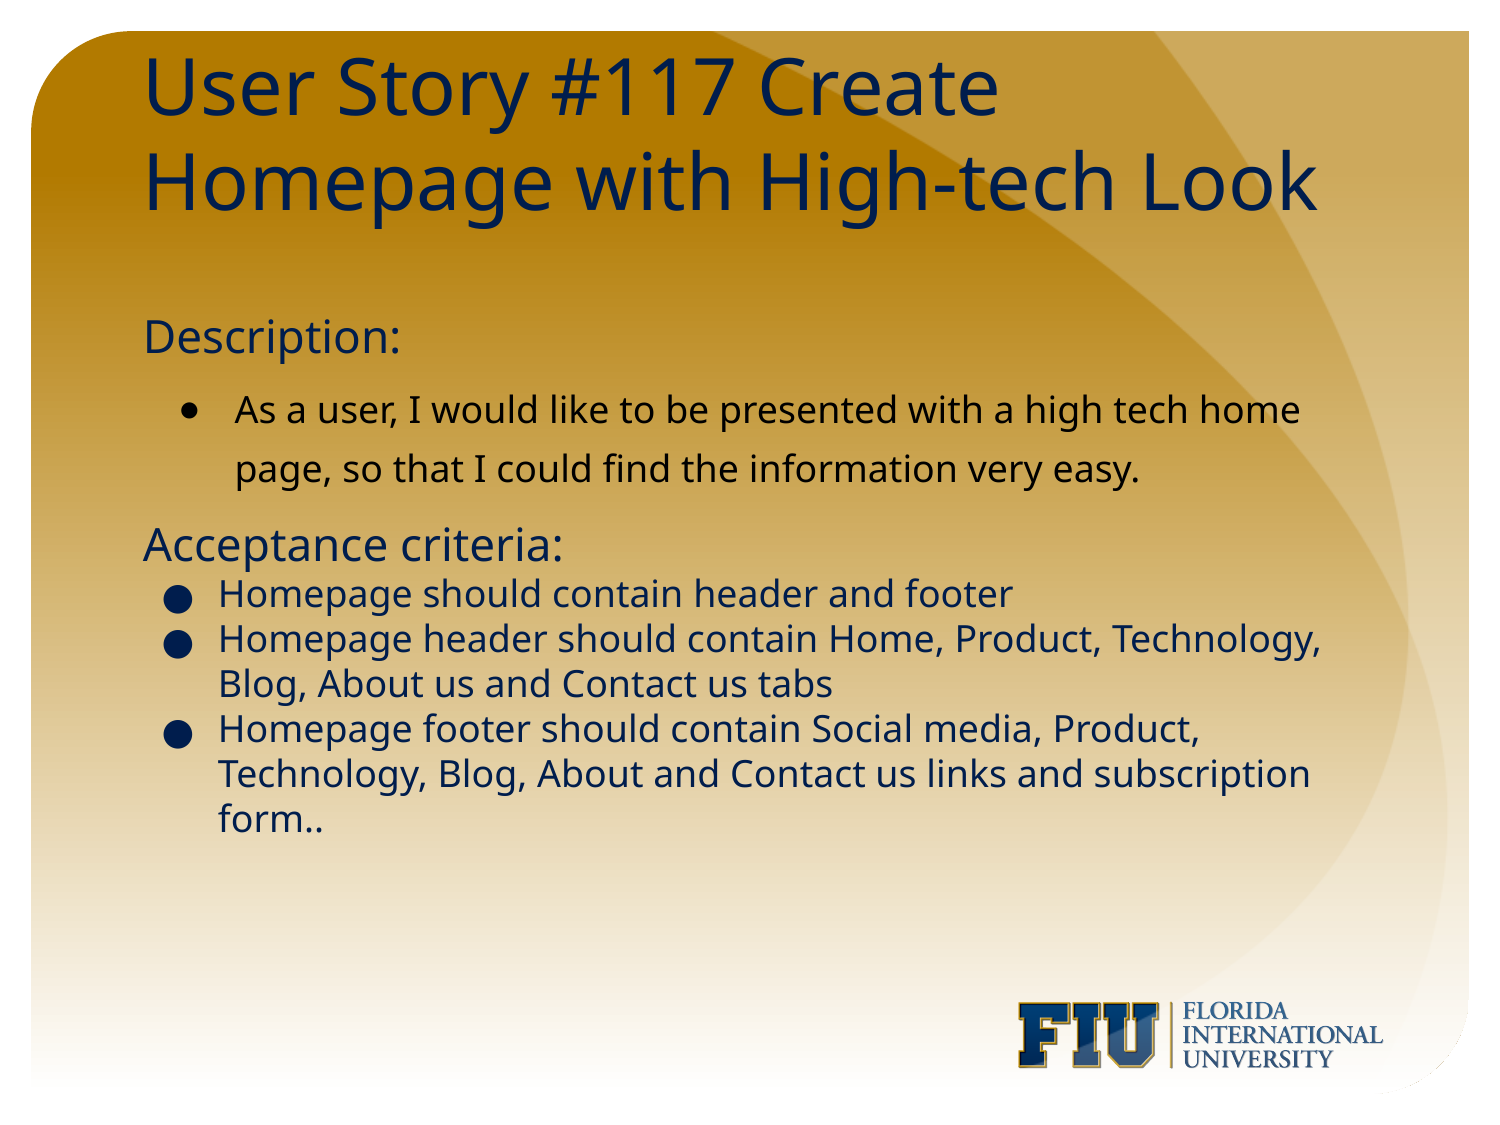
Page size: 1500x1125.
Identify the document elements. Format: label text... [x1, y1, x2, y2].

picture [24, 30, 1473, 1094]
list Description: As a user, I would like to be presented with a high tech home page, so that I could find the information very easy. Acceptance criteria: Homepage should contain header and footer Homepage header should contain Home, Product, Technology, Blog, About us and Contact us tabs Homepage footer should contain Social media, Product, Technology, Blog, About and Contact us links and subscription form.. [127, 299, 1372, 991]
title User Story #117 Create Homepage with High-tech Look [127, 62, 1372, 234]
